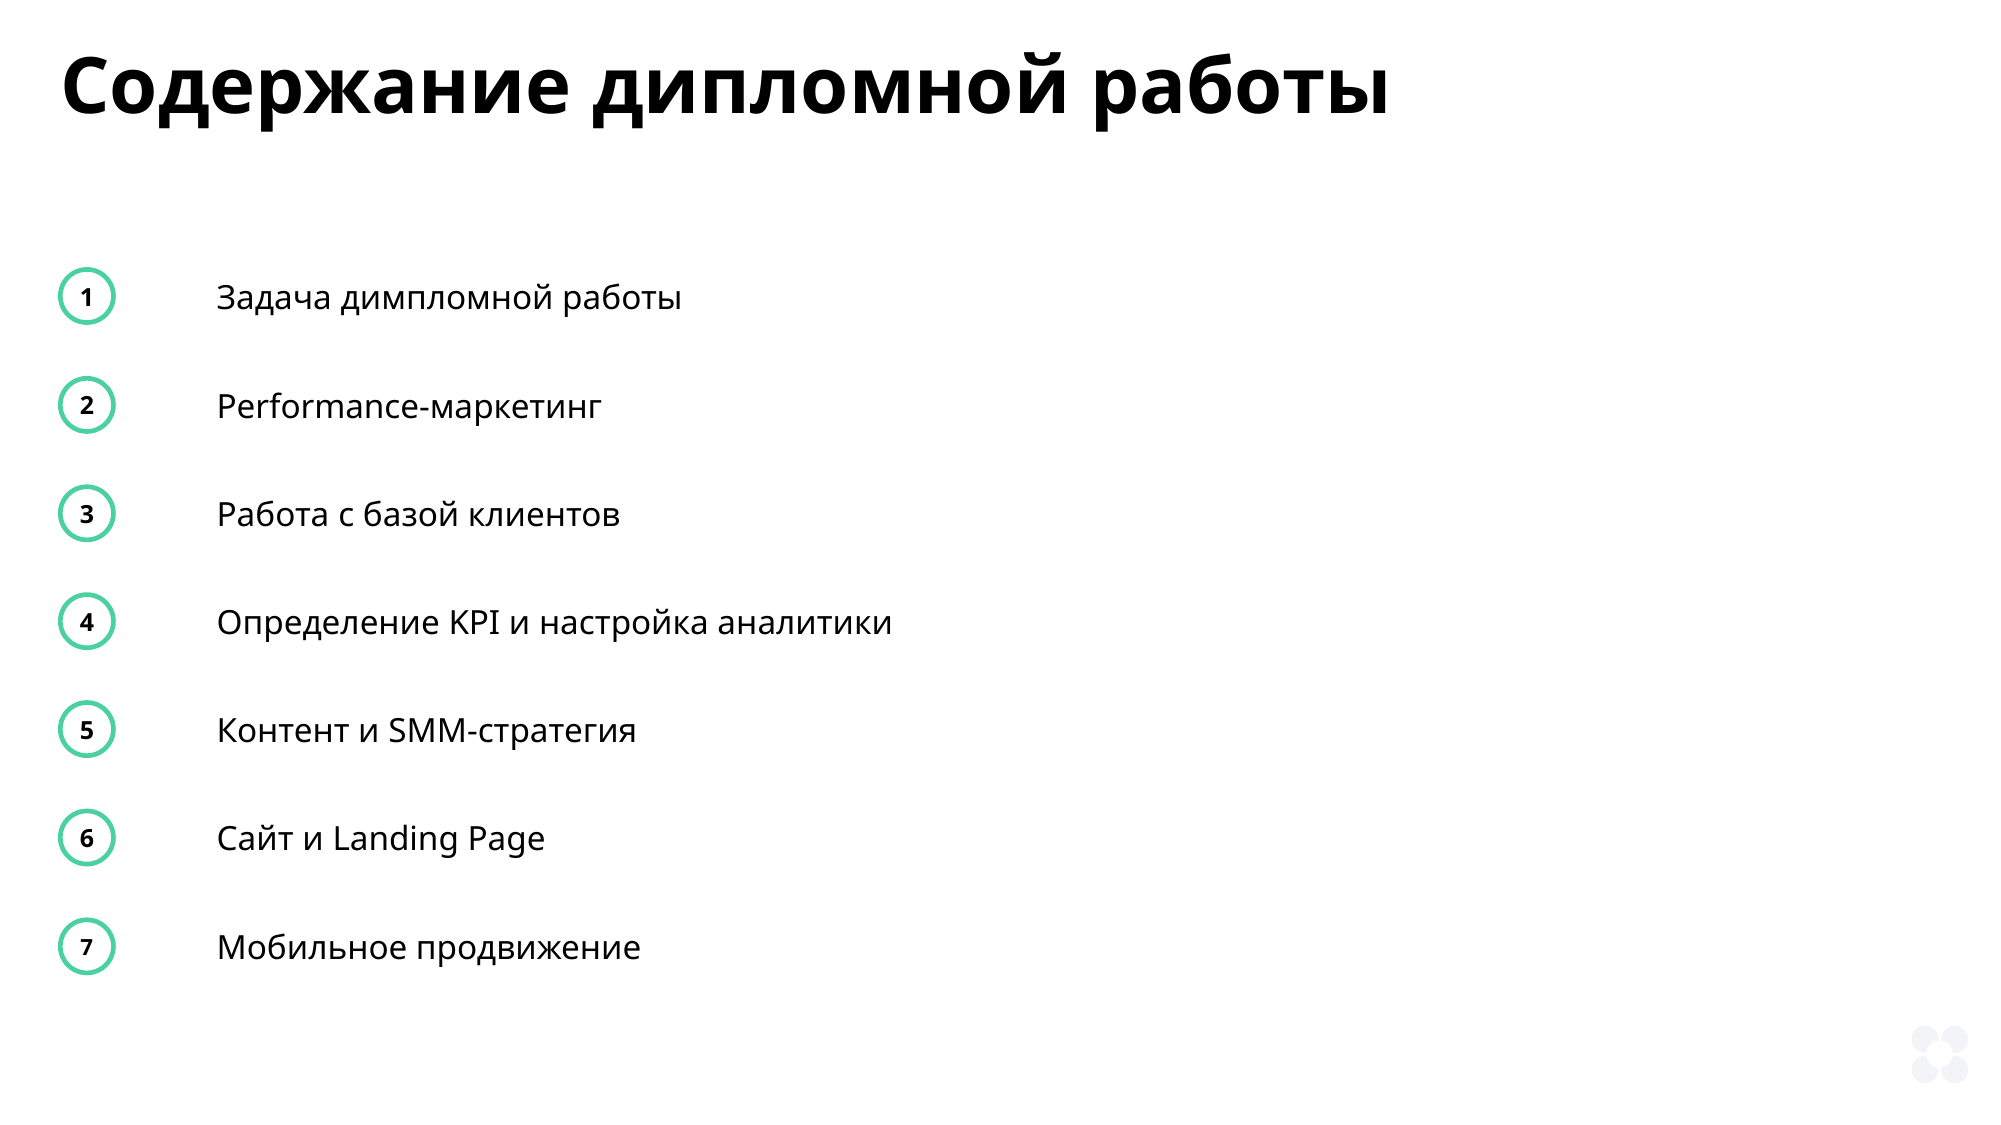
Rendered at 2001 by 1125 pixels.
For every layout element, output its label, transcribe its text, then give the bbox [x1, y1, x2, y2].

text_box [60, 919, 1155, 974]
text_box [60, 702, 1155, 757]
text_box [60, 594, 1155, 649]
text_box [60, 485, 1155, 542]
text_box Содержание дипломной работы [60, 53, 1624, 216]
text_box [60, 377, 1155, 433]
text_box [60, 810, 1155, 865]
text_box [60, 269, 1155, 324]
